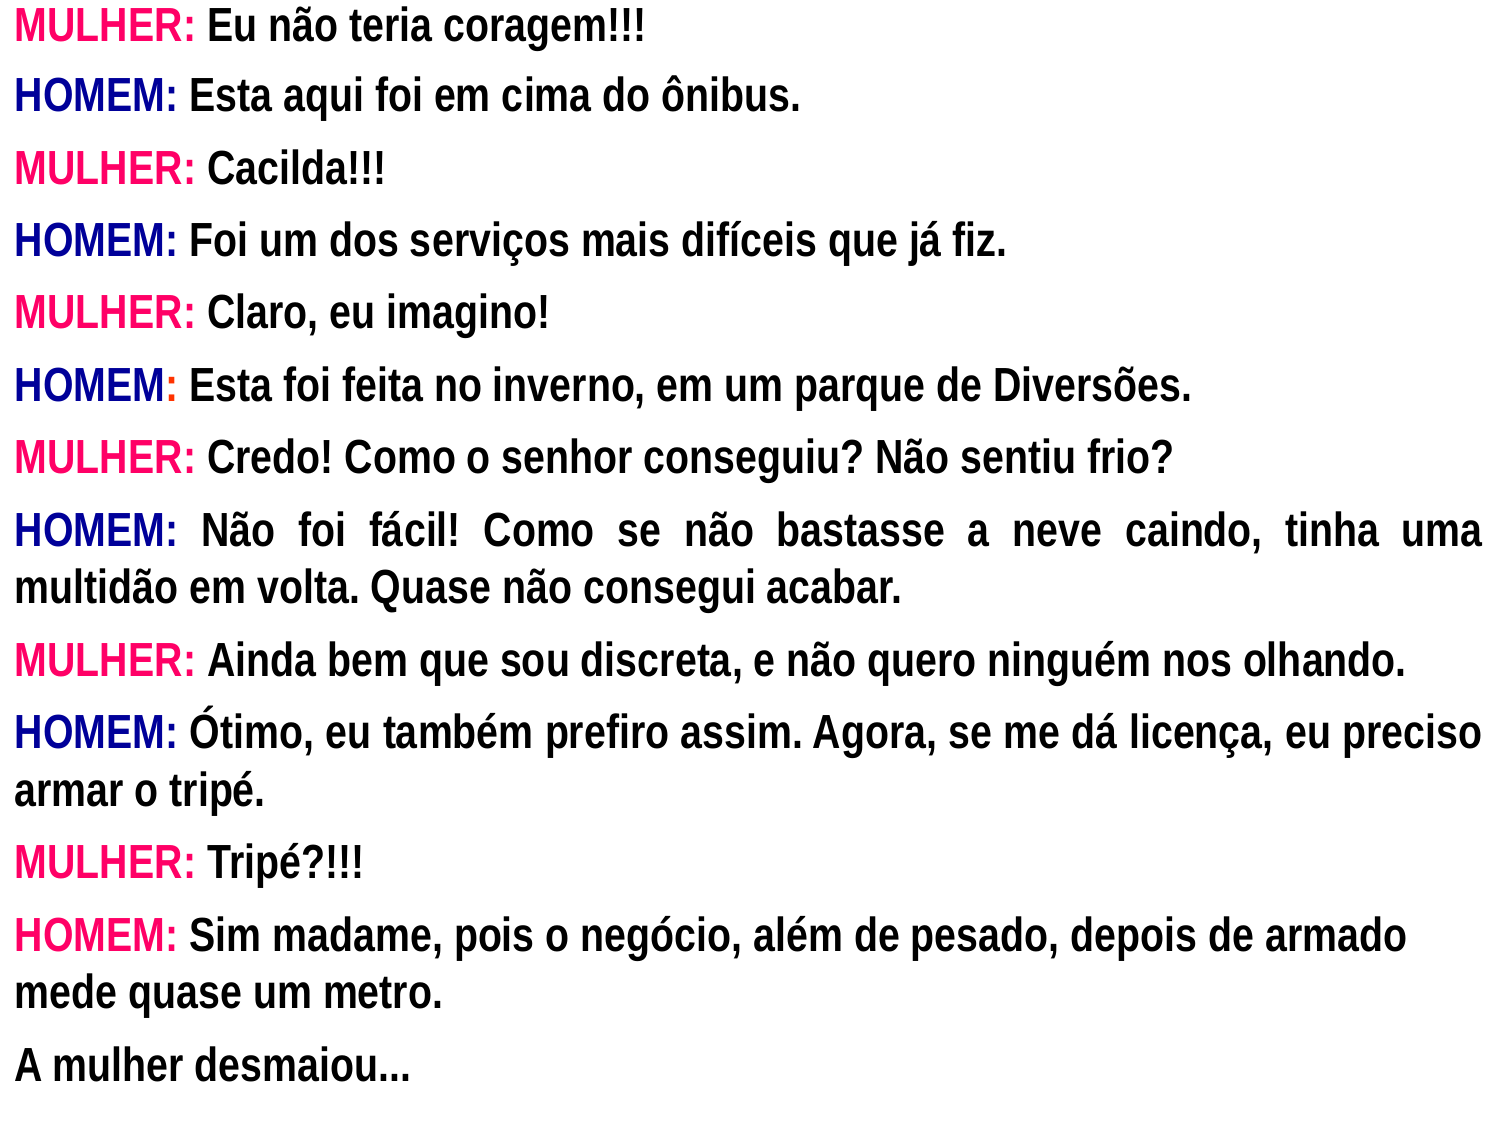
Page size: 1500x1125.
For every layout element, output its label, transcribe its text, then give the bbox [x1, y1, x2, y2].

text_box MULHER: Eu não teria coragem!!! HOMEM: Esta aqui foi em cima do ônibus. MULHER: Cacilda!!! HOMEM: Foi um dos serviços mais difíceis que já fiz. MULHER: Claro, eu imagino! HOMEM: Esta foi feita no inverno, em um parque de Diversões. MULHER: Credo! Como o senhor conseguiu? Não sentiu frio? HOMEM: Não foi fácil! Como se não bastasse a neve caindo, tinha uma multidão em volta. Quase não consegui acabar. MULHER: Ainda bem que sou discreta, e não quero ninguém nos olhando. HOMEM: Ótimo, eu também prefiro assim. Agora, se me dá licença, eu preciso armar o tripé. MULHER: Tripé?!!! HOMEM: Sim madame, pois o negócio, além de pesado, depois de armado mede quase um metro. A mulher desmaiou... [0, 0, 1500, 1099]
